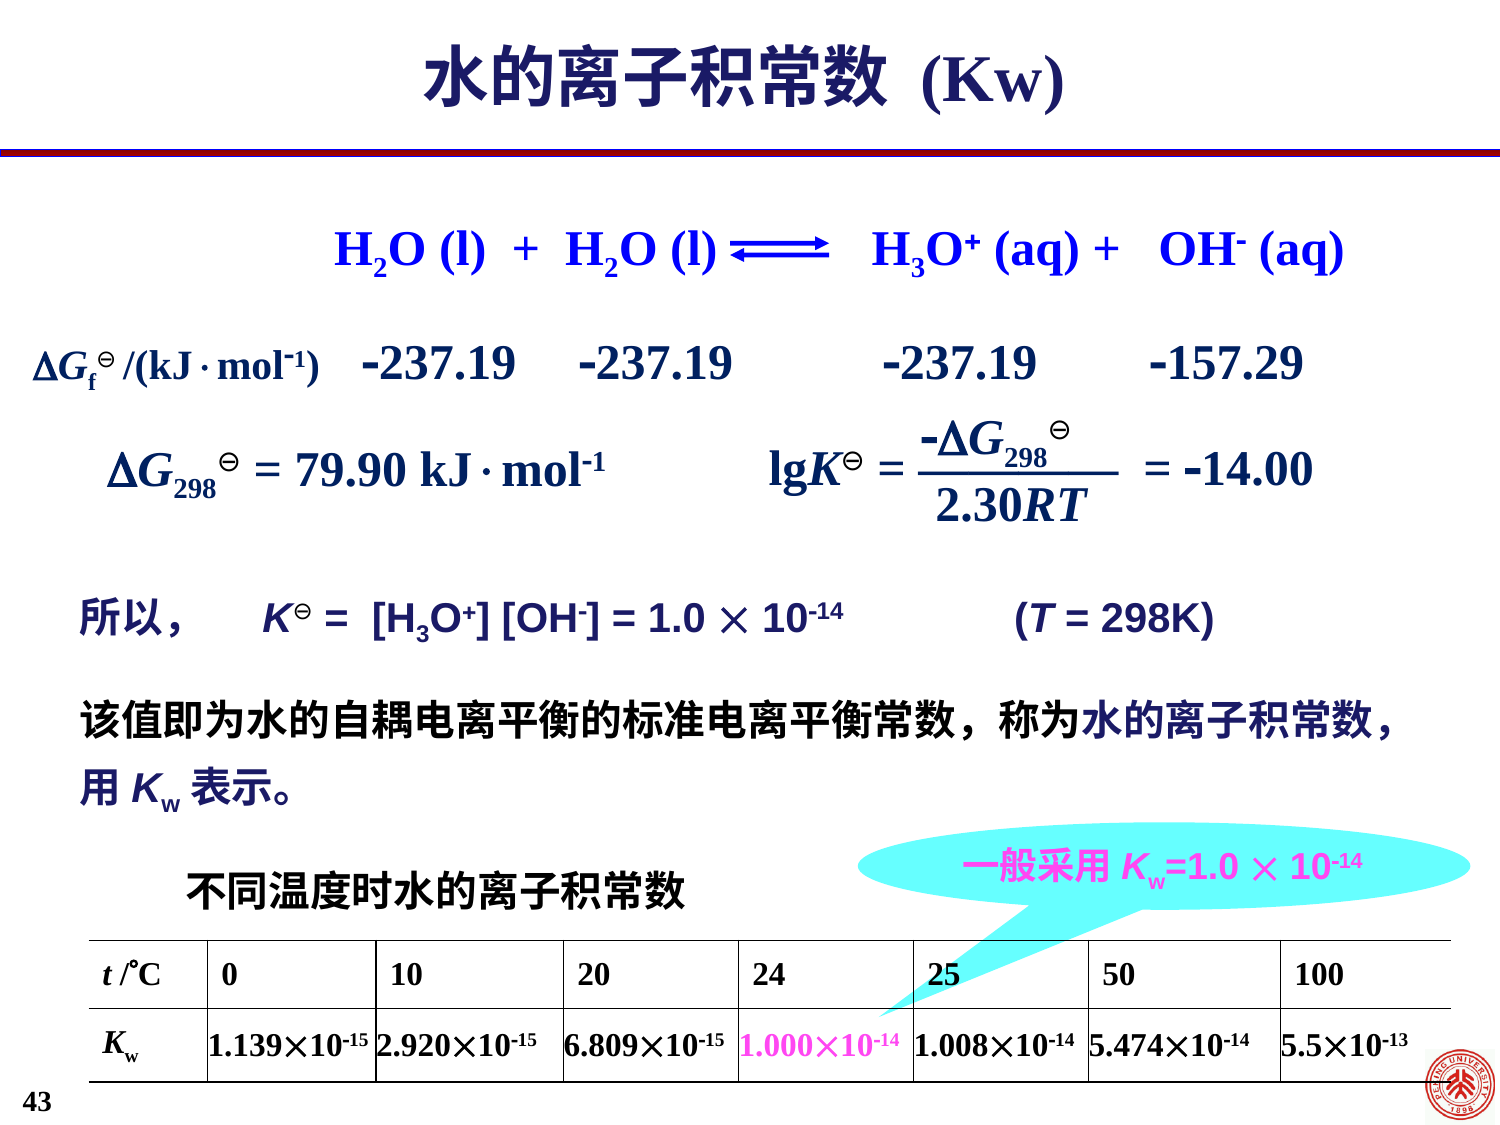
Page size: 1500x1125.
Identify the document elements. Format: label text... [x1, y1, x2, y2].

table_cell Kw [89, 1009, 207, 1081]
text_box 水的离子积常数 (Kw) [159, 12, 1329, 138]
footer 43 [0, 1074, 76, 1113]
table_cell 6.8091015 [564, 1009, 738, 1081]
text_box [91, 396, 1395, 541]
table_header 10 [377, 941, 563, 1008]
text_box Gf⊖ /(kJmol1) 237.19 237.19 237.19 157.29 [17, 322, 1395, 403]
table_cell 5.4741014 [1089, 1009, 1280, 1081]
table_header 25 [914, 941, 1088, 1008]
picture [1425, 1049, 1495, 1125]
table_cell 5.51013 [1281, 1009, 1451, 1081]
table_header 100 [1281, 941, 1451, 1008]
table_cell 2.9201015 [377, 1009, 563, 1081]
table_header 0 [208, 941, 375, 1008]
table_cell 1.1391015 [208, 1009, 375, 1081]
table_header 20 [564, 941, 738, 1008]
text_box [319, 207, 1377, 285]
table_cell 1.0081014 [914, 1009, 1088, 1081]
text_box 不同温度时水的离子积常数 [170, 857, 727, 923]
text_box 一般采用Kw=1.0  1014 [857, 825, 1471, 940]
table_header t /C [89, 941, 207, 1008]
text_box 所以， K⊖ = [H3O] [OH] = 1.0  1014 (T = 298K) [64, 583, 1415, 655]
text_box 该值即为水的自耦电离平衡的标准电离平衡常数，称为水的离子积常数，用Kw表示。 [64, 671, 1464, 825]
text_box [0, 149, 1500, 157]
table_header 24 [739, 941, 913, 1008]
table_header 50 [1089, 941, 1280, 1008]
table_cell 1.0001014 [739, 1009, 913, 1081]
